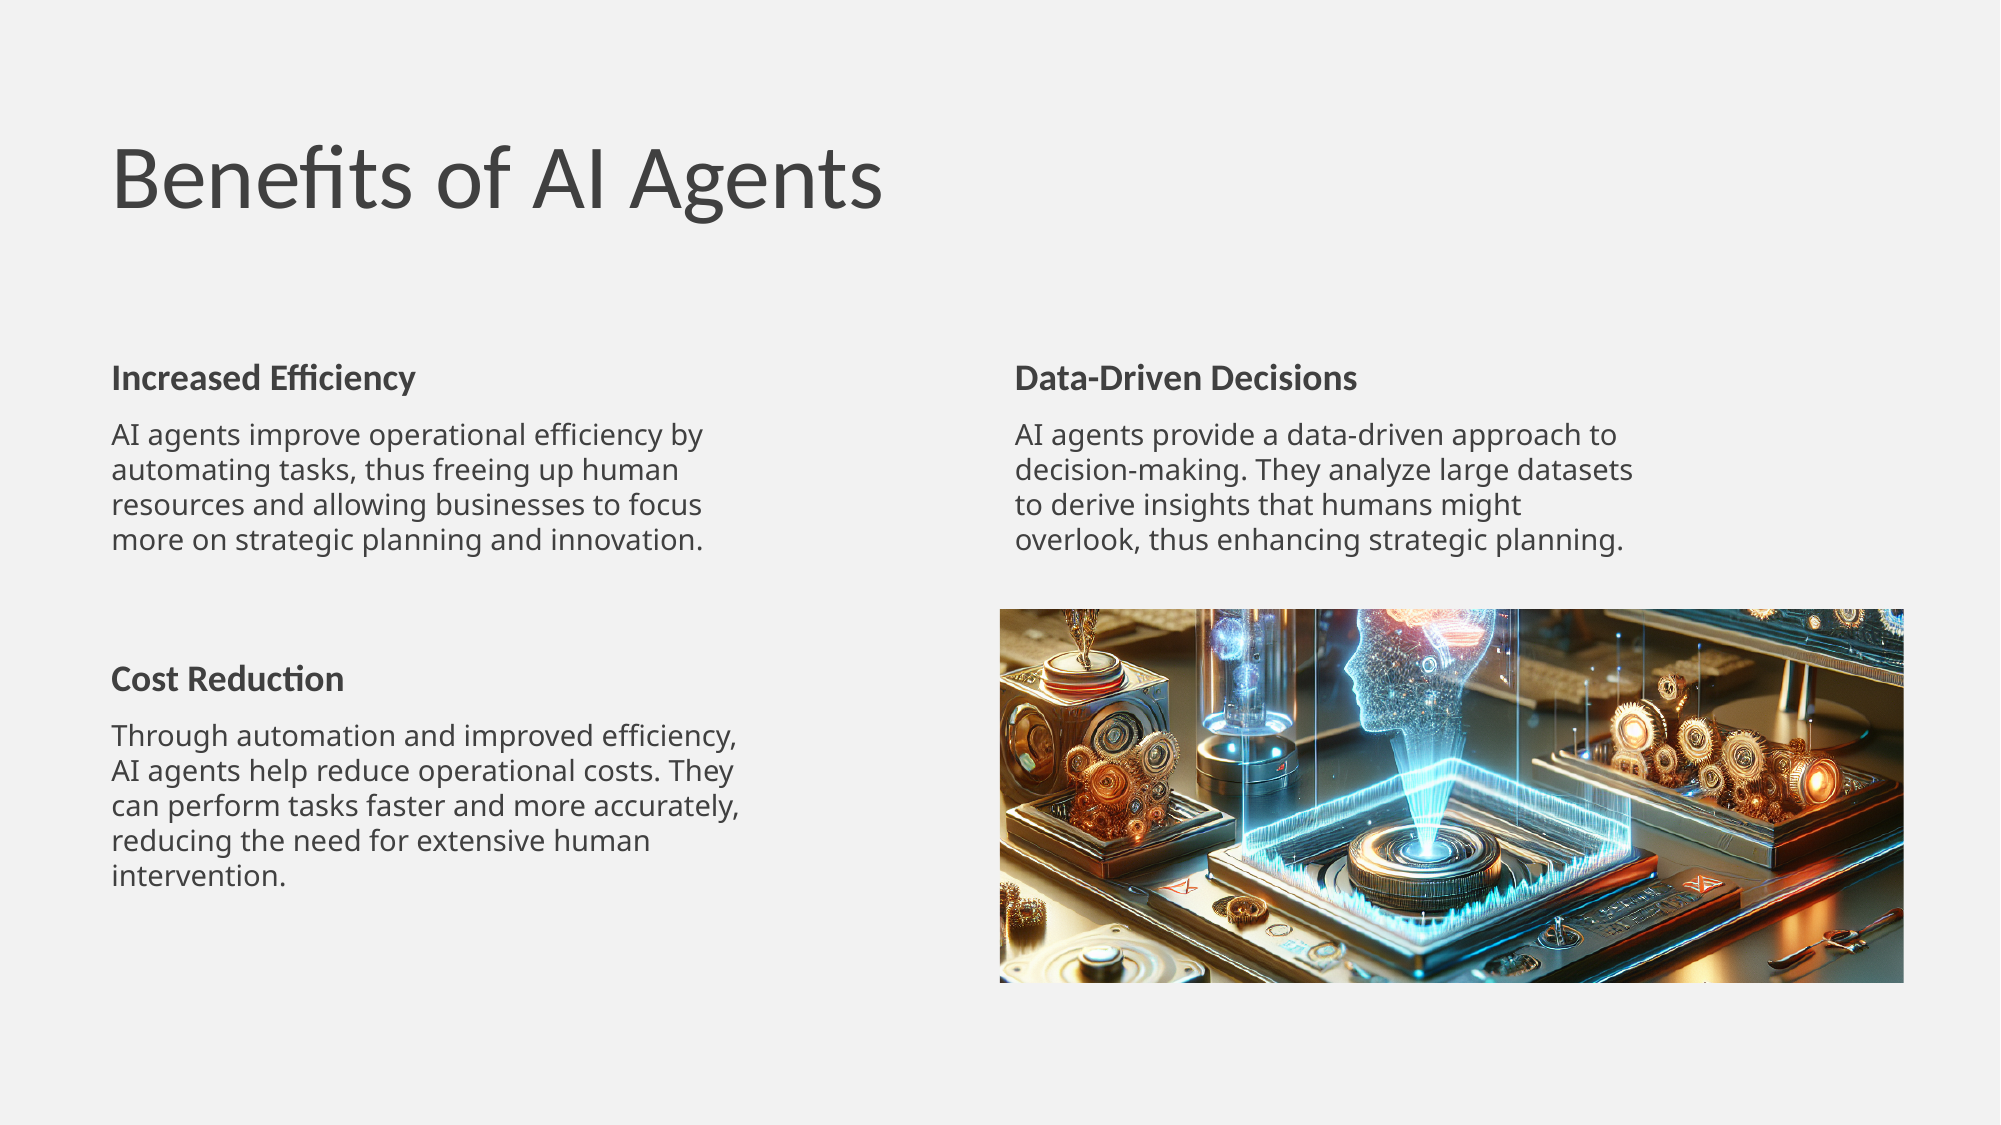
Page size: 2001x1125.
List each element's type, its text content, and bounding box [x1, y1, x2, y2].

list Through automation and improved efficiency, AI agents help reduce operational costs. They can perform tasks faster and more accurately, reducing the need for extensive human intervention. [96, 709, 766, 864]
list Data-Driven Decisions [999, 308, 1670, 406]
list AI agents provide a data-driven approach to decision-making. They analyze large datasets to derive insights that humans might overlook, thus enhancing strategic planning. [999, 408, 1670, 563]
list Increased Efficiency [96, 308, 766, 406]
title Benefits of AI Agents [96, 95, 1904, 262]
list Cost Reduction [96, 609, 766, 707]
list AI agents improve operational efficiency by automating tasks, thus freeing up human resources and allowing businesses to focus more on strategic planning and innovation. [96, 408, 766, 563]
picture [999, 609, 1904, 983]
